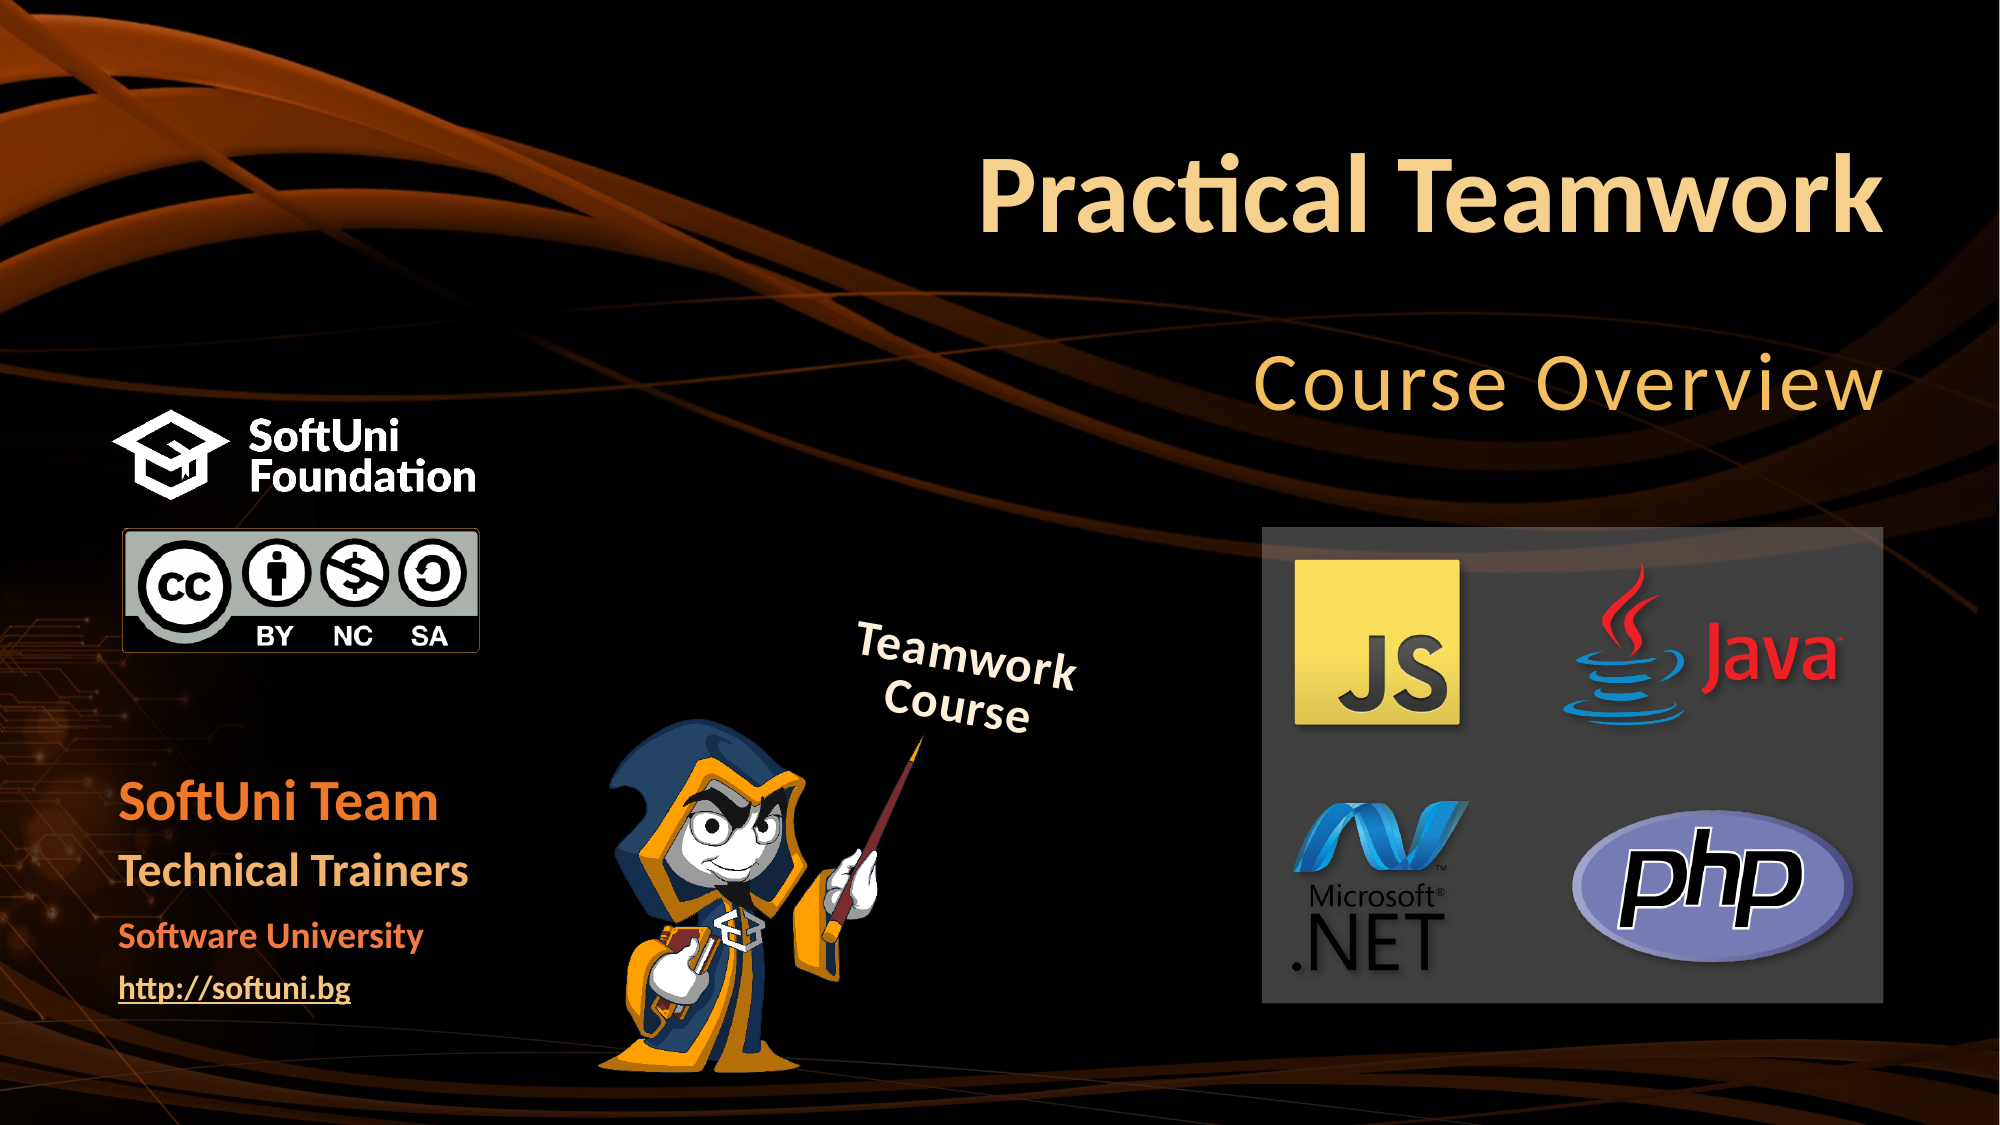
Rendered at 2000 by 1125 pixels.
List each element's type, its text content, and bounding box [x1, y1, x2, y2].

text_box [1262, 527, 1884, 1004]
text_box Teamwork Course [832, 603, 1097, 762]
list http://softuni.bg [112, 958, 565, 1013]
title Practical Teamwork [587, 75, 1885, 318]
list Technical Trainers [112, 828, 565, 902]
list SoftUni Team [112, 751, 565, 828]
list Software University [112, 902, 565, 958]
subtitle Course Overview [587, 322, 1885, 538]
picture [0, 0, 2000, 1125]
